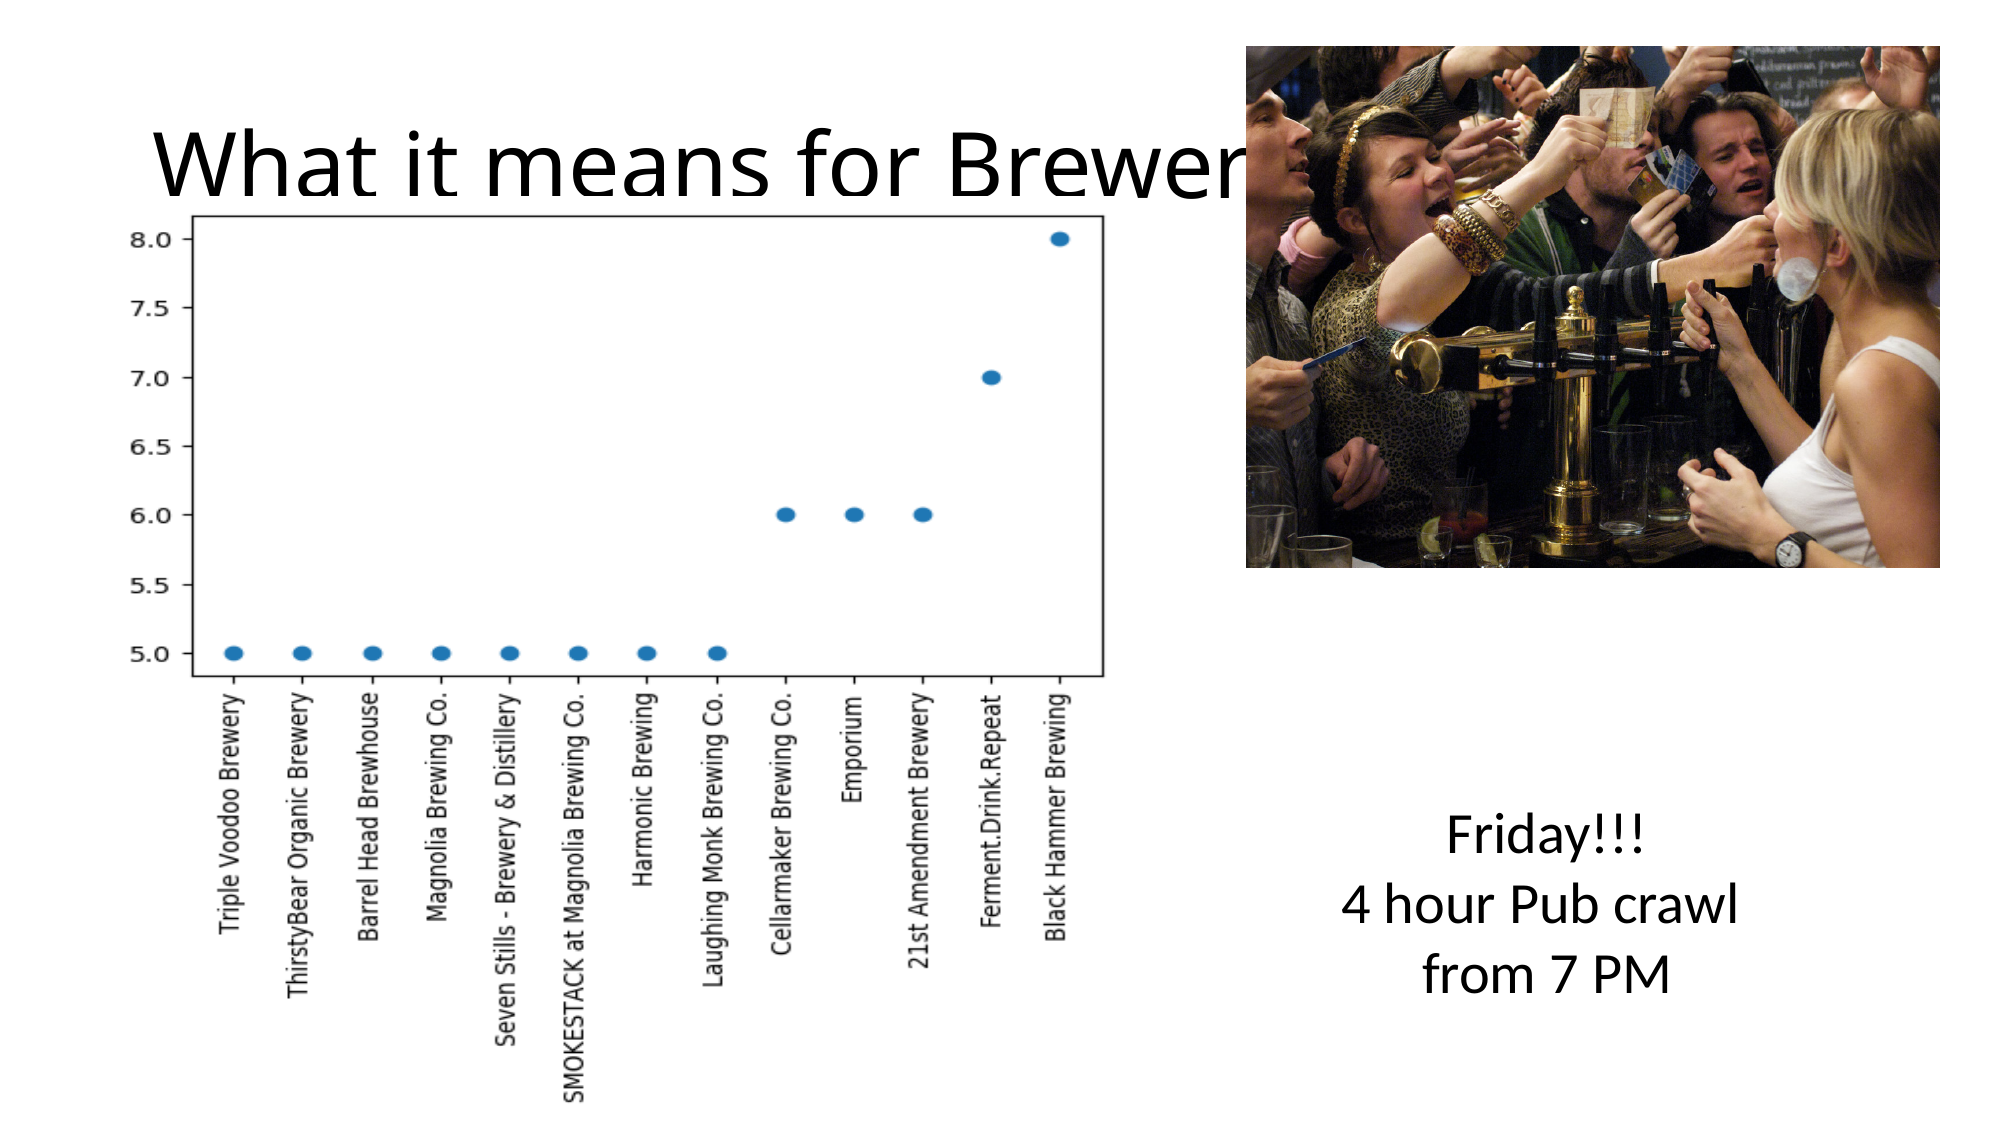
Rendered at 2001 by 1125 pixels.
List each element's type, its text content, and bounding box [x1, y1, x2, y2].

text_box Friday!!! 4 hour Pub crawl from 7 PM [1230, 787, 1864, 1013]
title What it means for Breweries [137, 59, 1246, 278]
picture [110, 196, 1128, 1117]
picture [1246, 46, 1940, 568]
